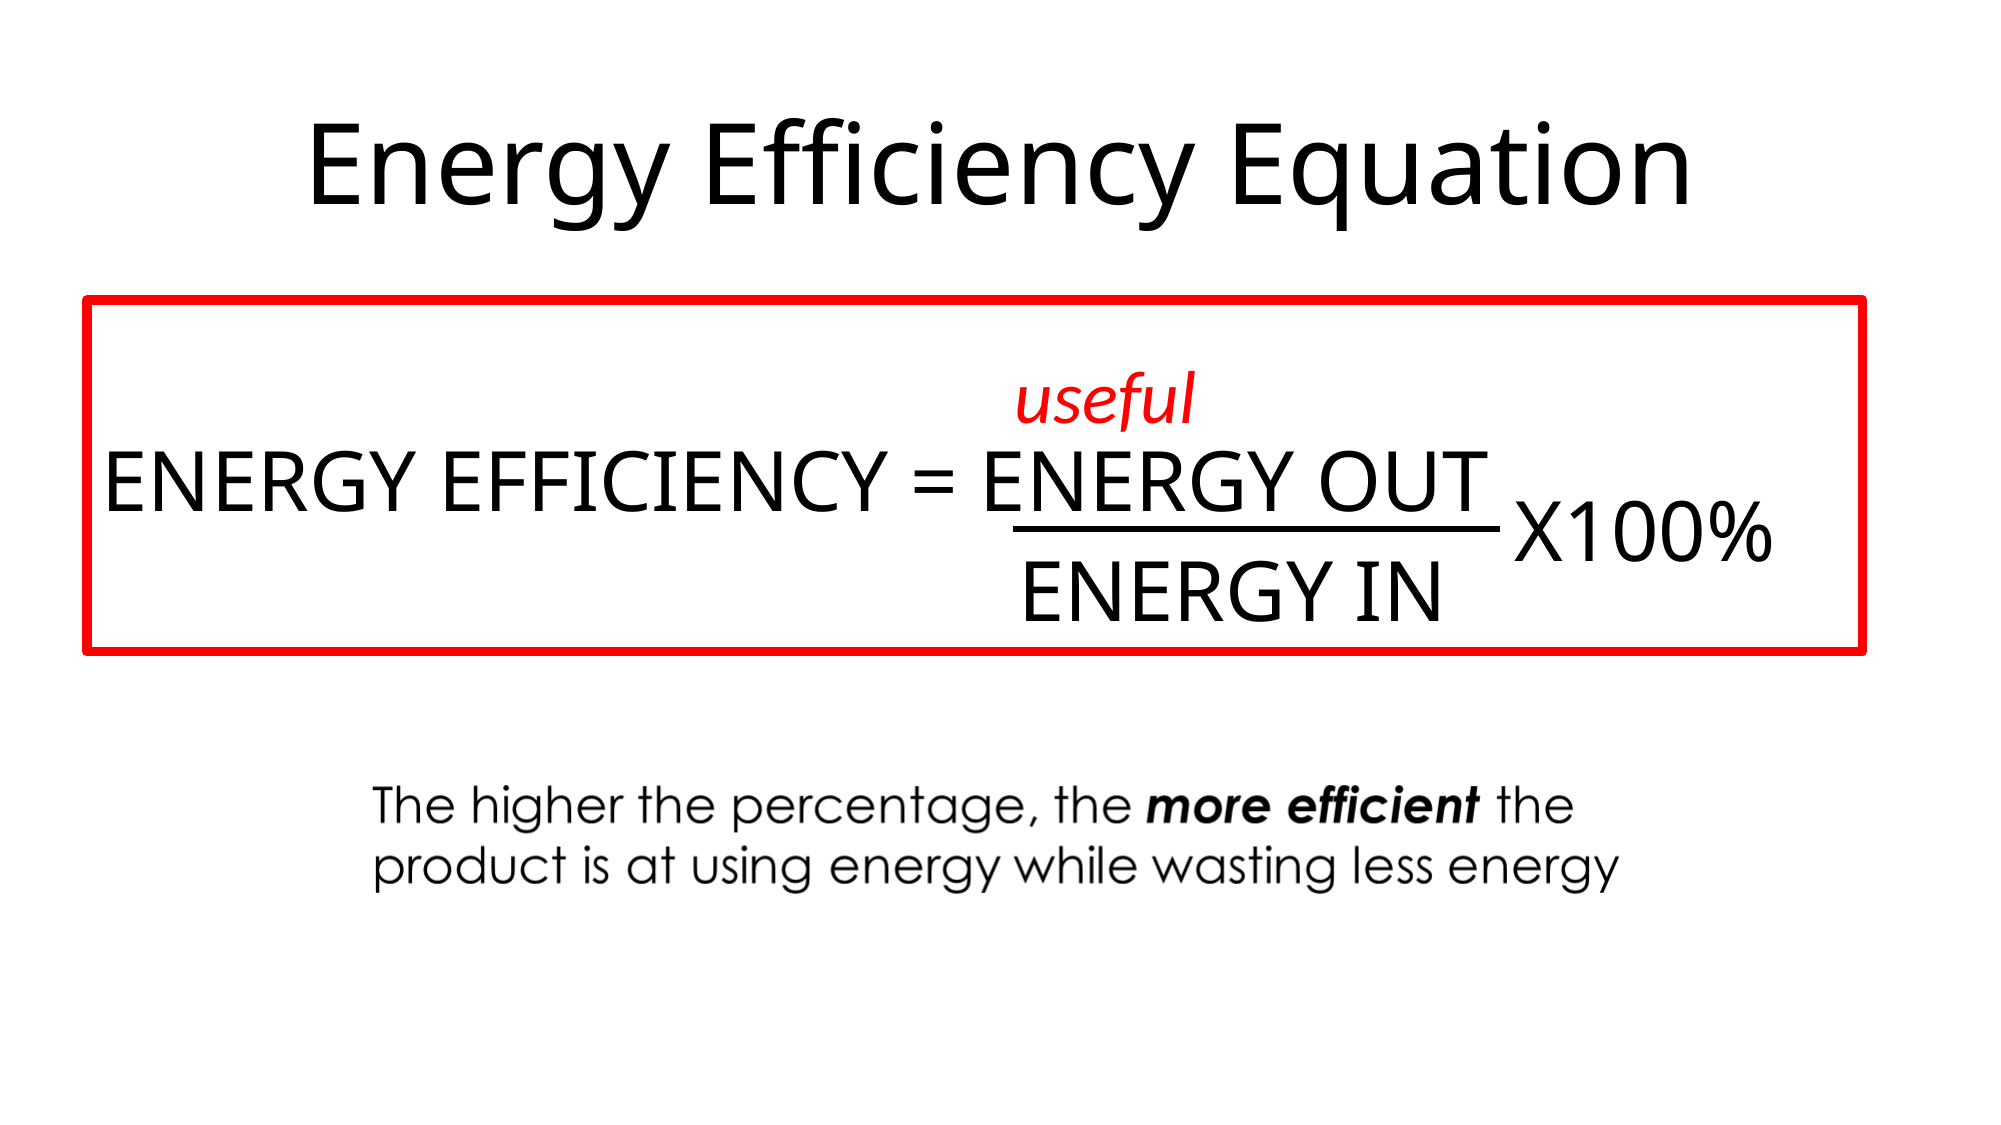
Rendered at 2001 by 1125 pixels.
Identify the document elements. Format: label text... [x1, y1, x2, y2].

title Energy Efficiency Equation [137, 59, 1863, 278]
text_box useful [999, 340, 1305, 446]
picture [341, 758, 1650, 925]
text_box X100% [1500, 471, 1800, 586]
list ENERGY EFFICIENCY = ENERGY OUT ENERGY IN [86, 299, 1863, 652]
